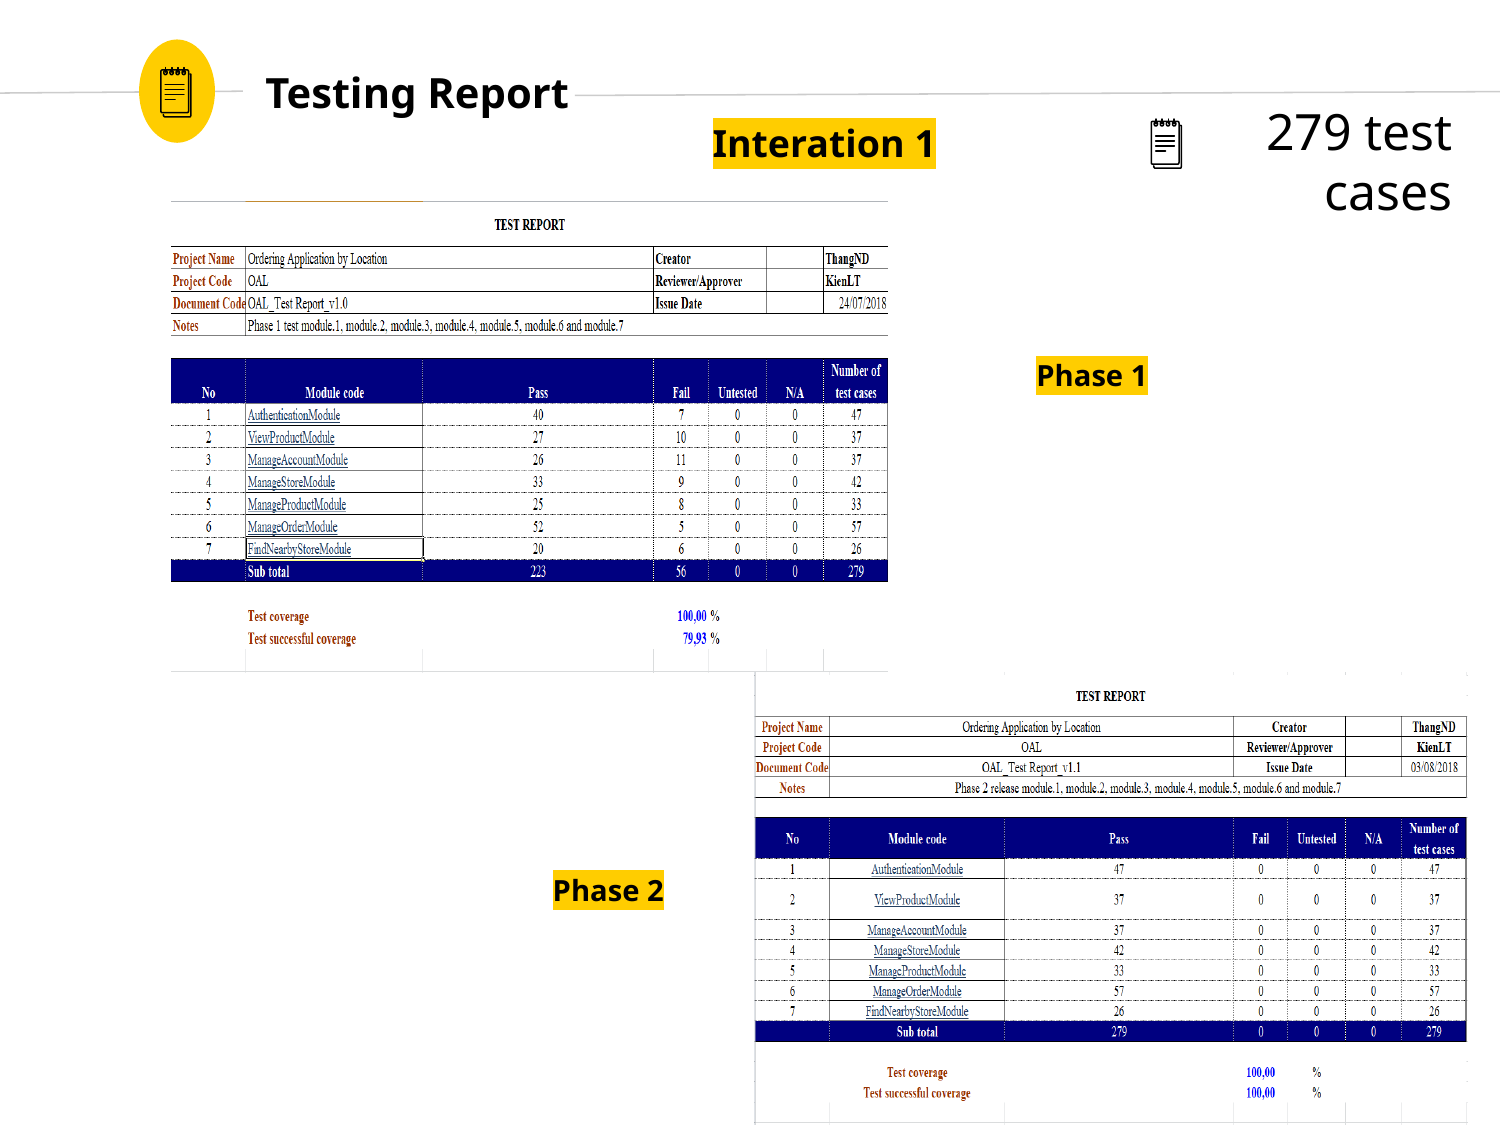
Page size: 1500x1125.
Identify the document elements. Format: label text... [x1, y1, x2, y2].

text_box Phase 2 [537, 865, 679, 915]
text_box 279 test cases [1175, 104, 1468, 229]
text_box Phase 1 [1021, 350, 1163, 401]
picture [171, 201, 1468, 1125]
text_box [1151, 118, 1182, 169]
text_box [0, 90, 155, 94]
text_box [139, 102, 215, 143]
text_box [160, 67, 192, 117]
text_box [139, 39, 215, 89]
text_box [196, 90, 244, 94]
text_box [574, 90, 1500, 96]
text_box Testing Report [250, 44, 663, 140]
text_box Interation 1 [697, 112, 953, 173]
